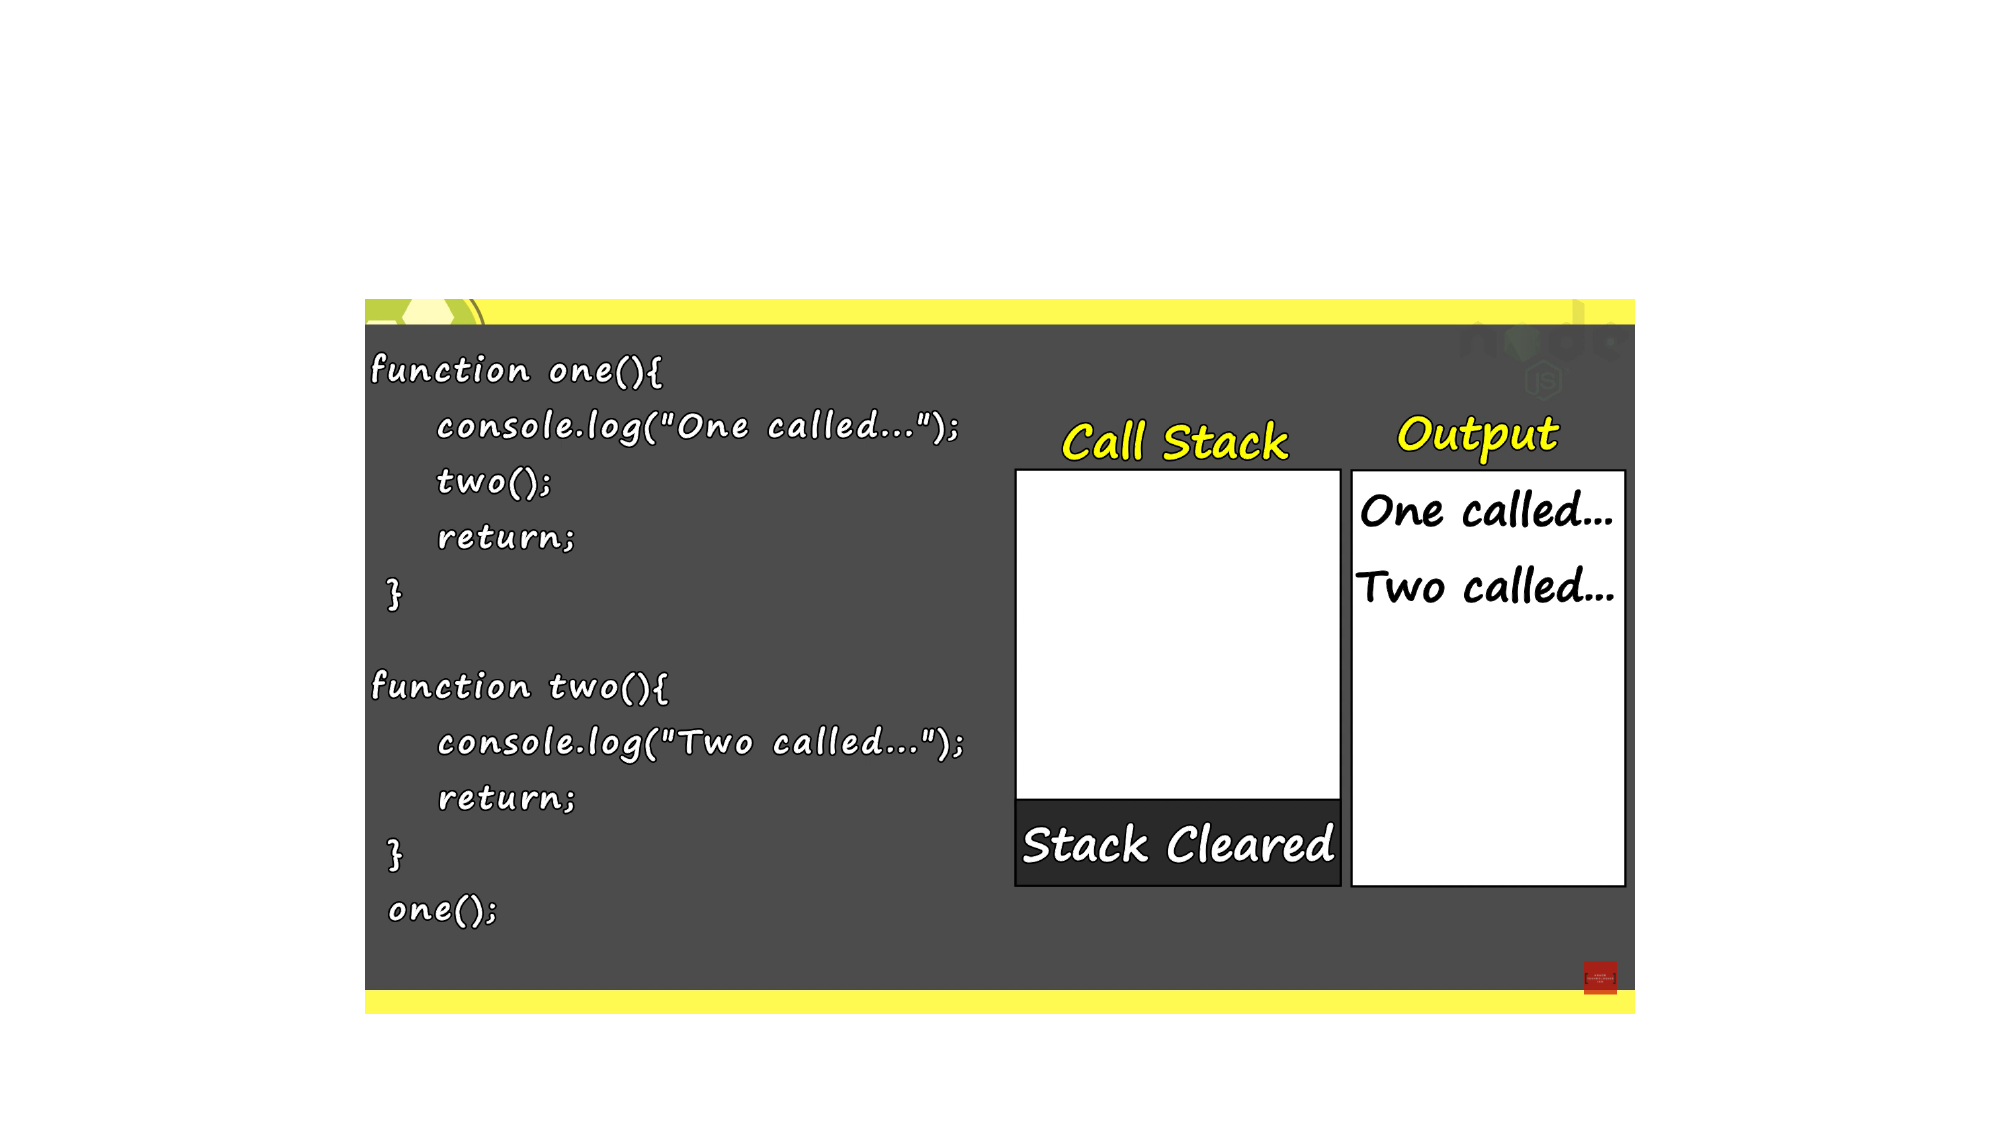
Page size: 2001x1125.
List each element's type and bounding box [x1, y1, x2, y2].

list [365, 299, 1635, 1014]
